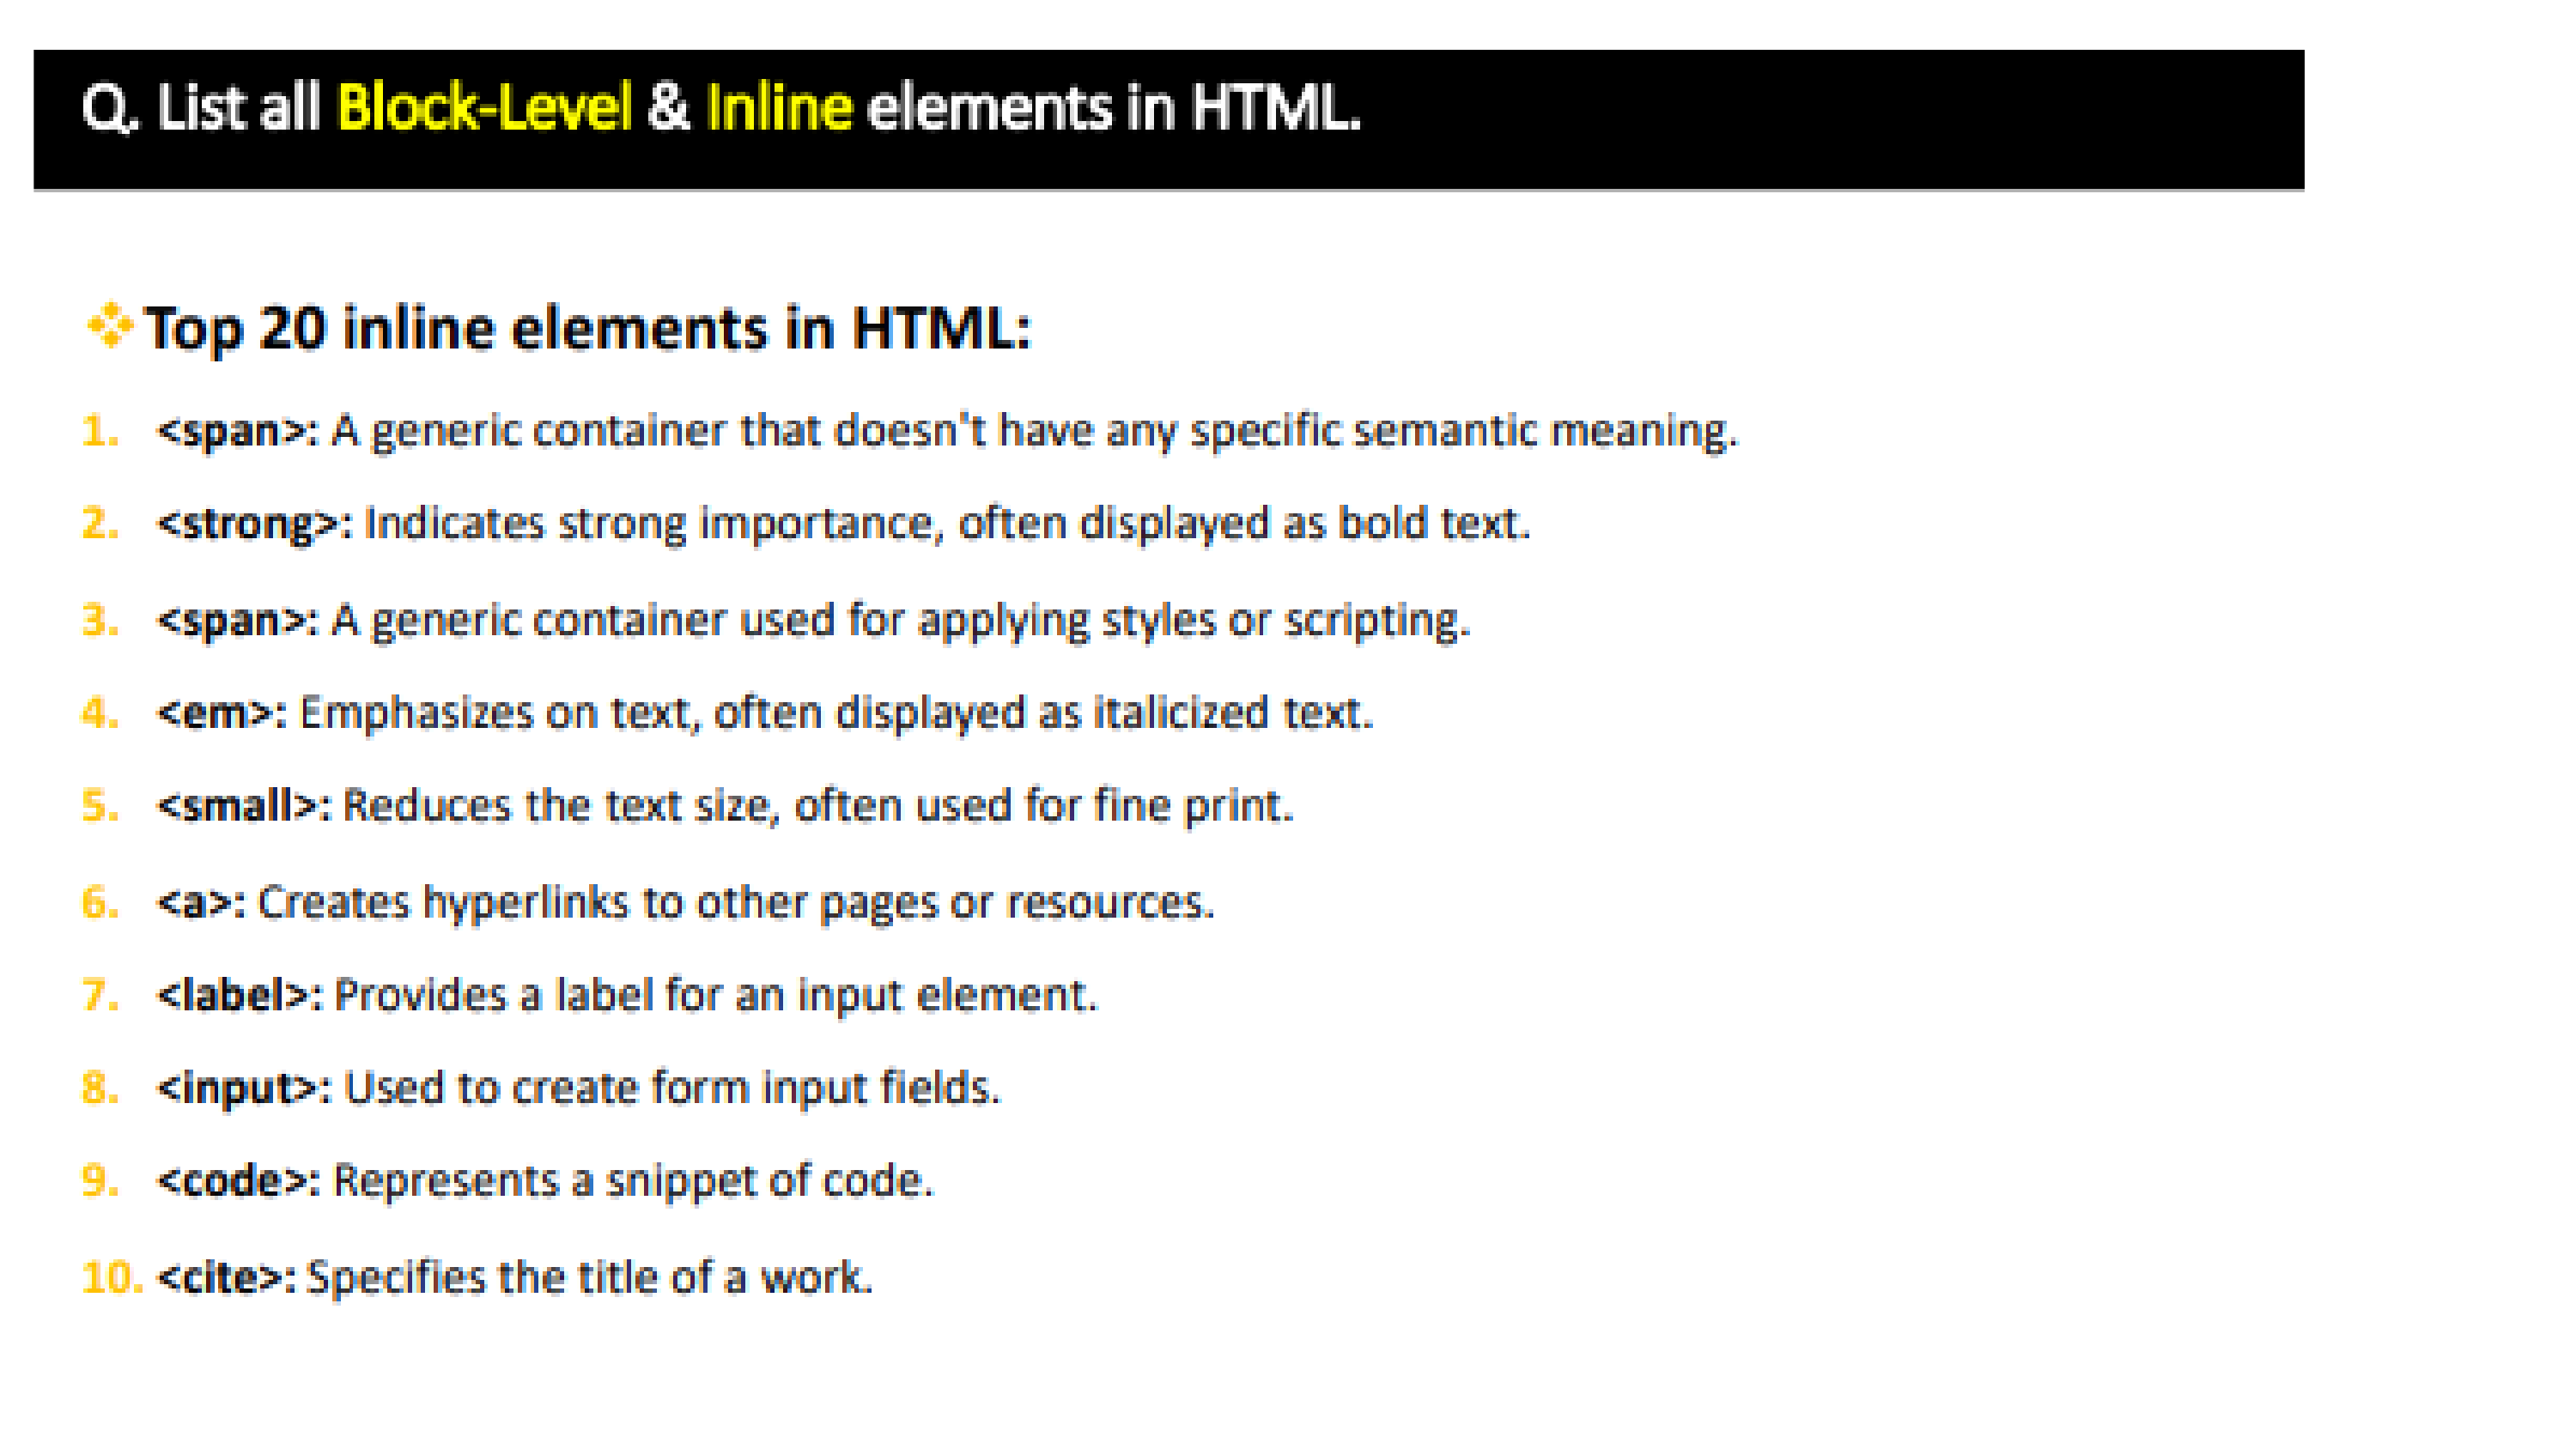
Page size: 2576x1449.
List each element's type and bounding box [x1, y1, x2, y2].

text_box [33, 50, 2306, 1403]
